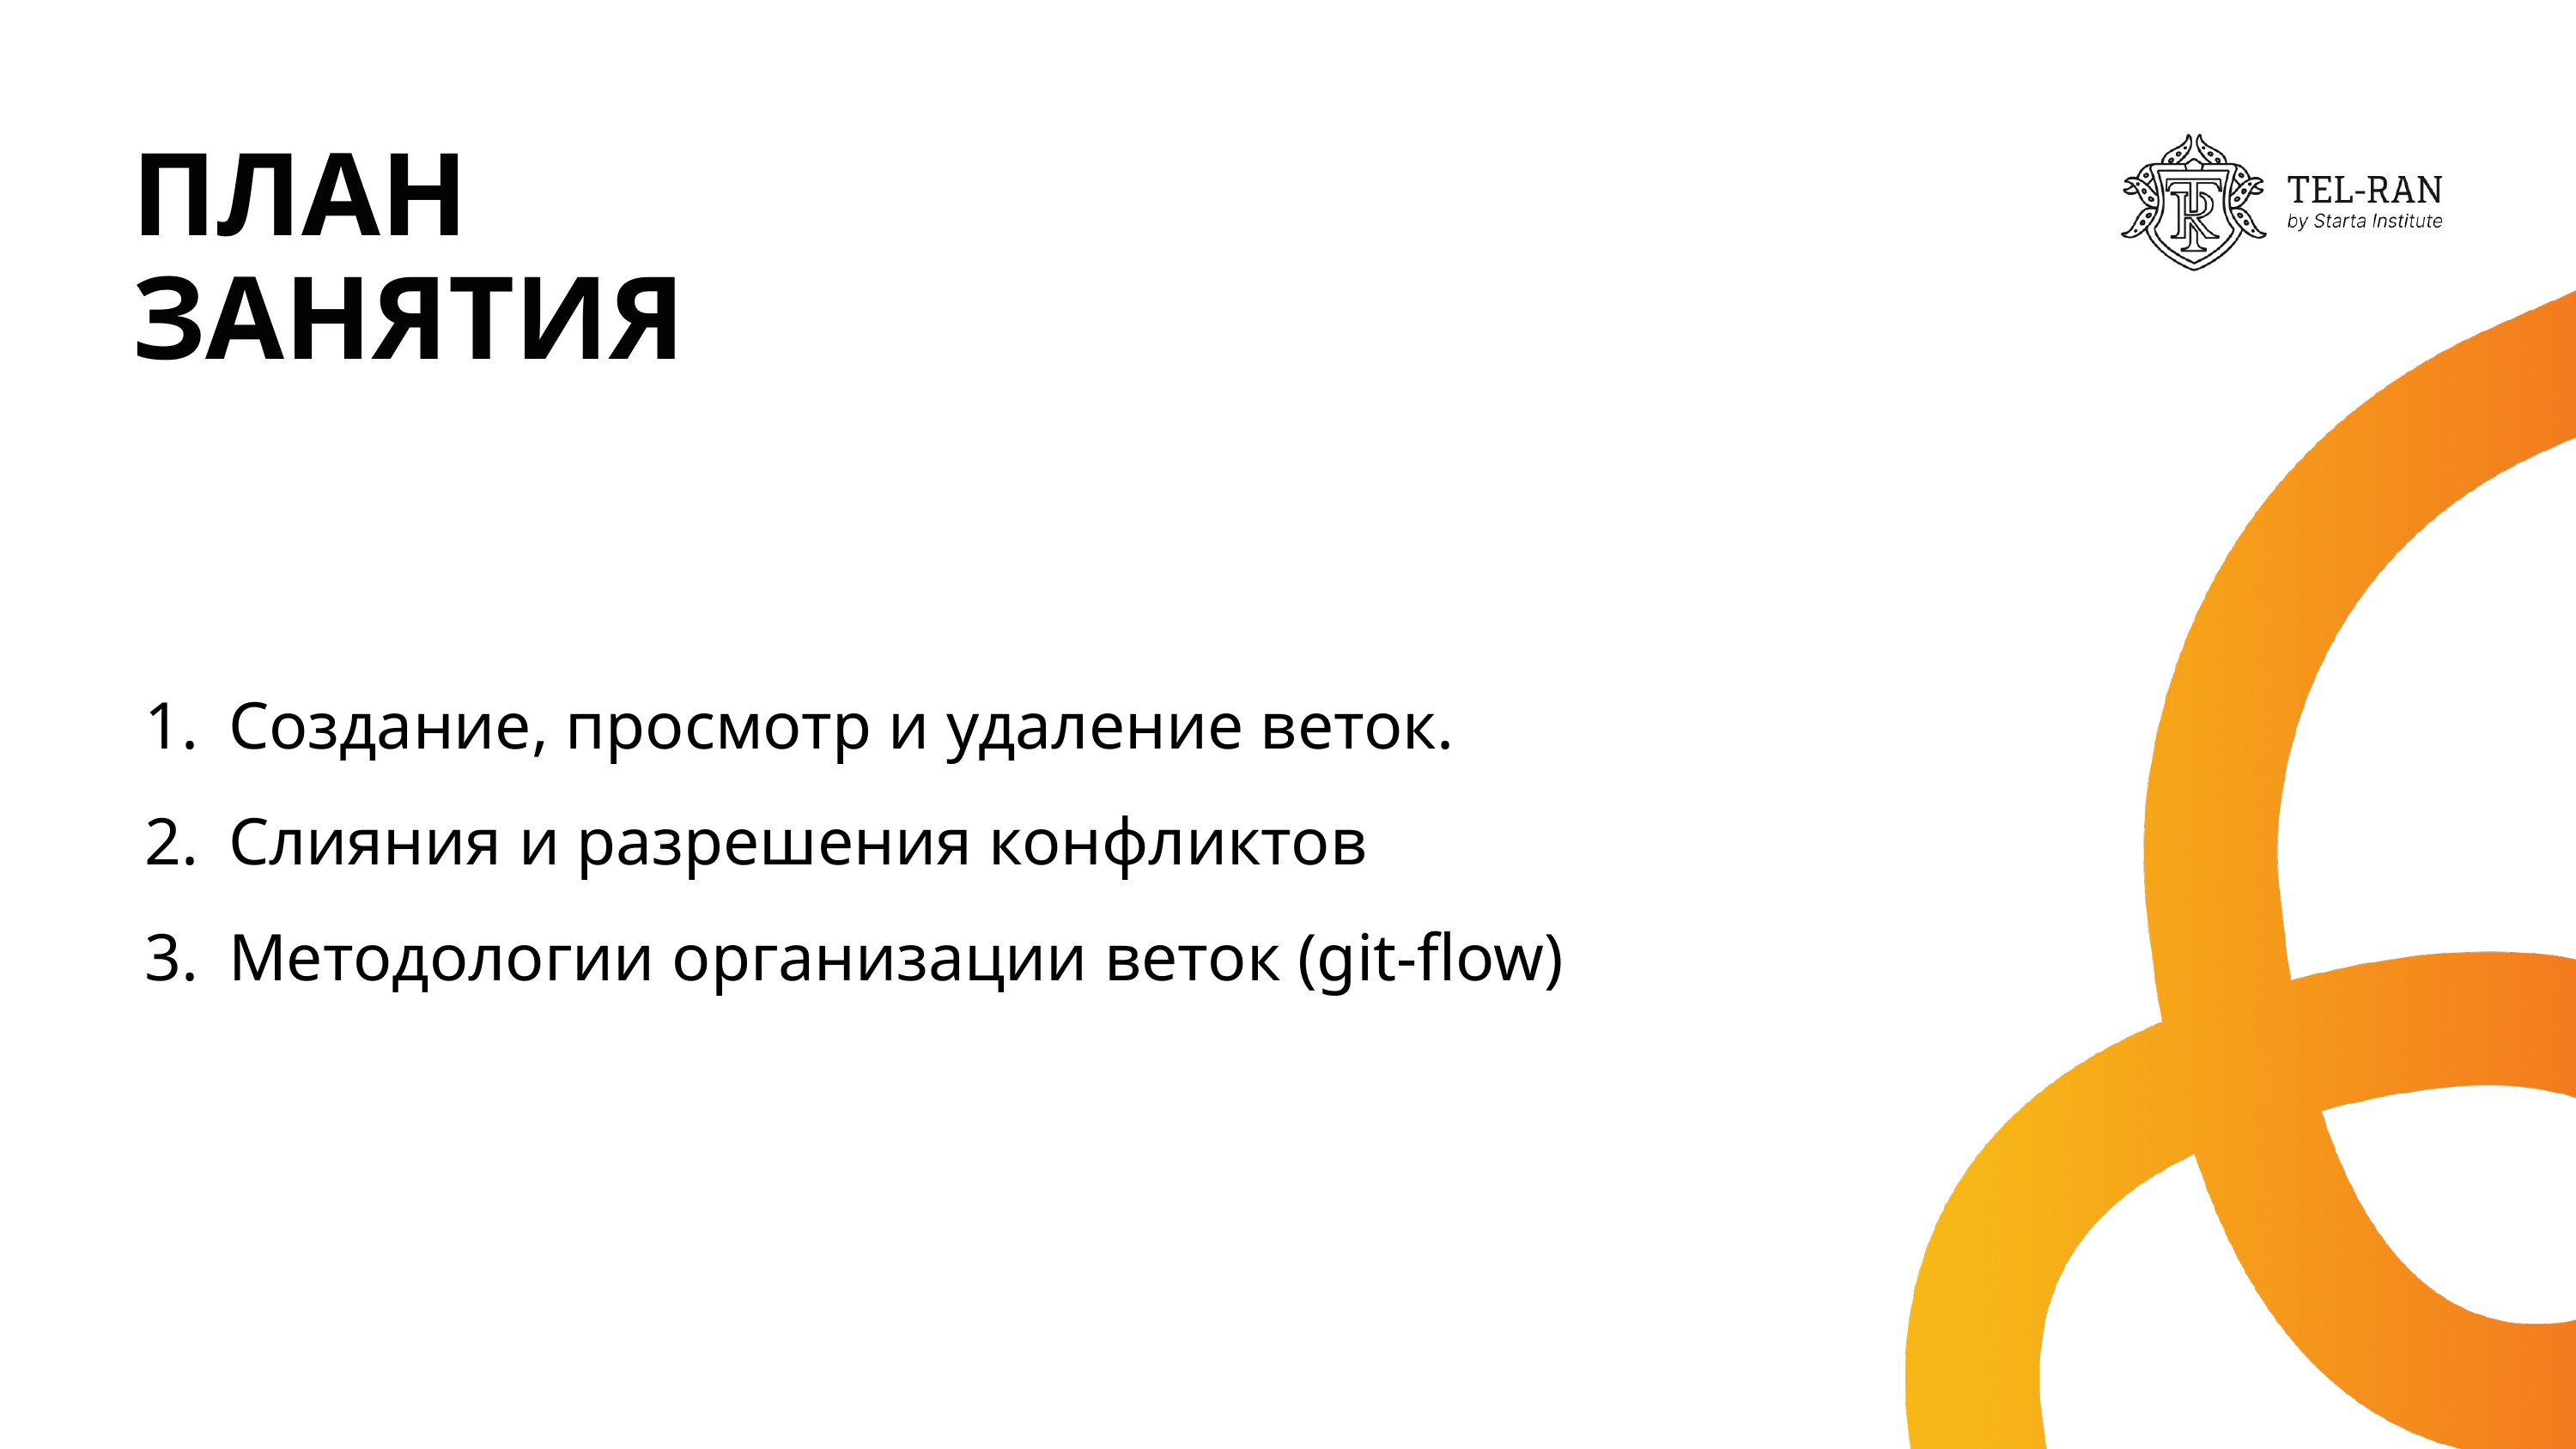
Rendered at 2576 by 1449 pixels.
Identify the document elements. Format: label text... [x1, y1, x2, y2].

text_box Создание, просмотр и удаление веток. Слияния и разрешения конфликтов Методологии организации веток (git-flow) [131, 640, 2336, 1000]
text_box ПЛАН ЗАНЯТИЯ [131, 136, 1855, 600]
picture [1906, 0, 2575, 1449]
